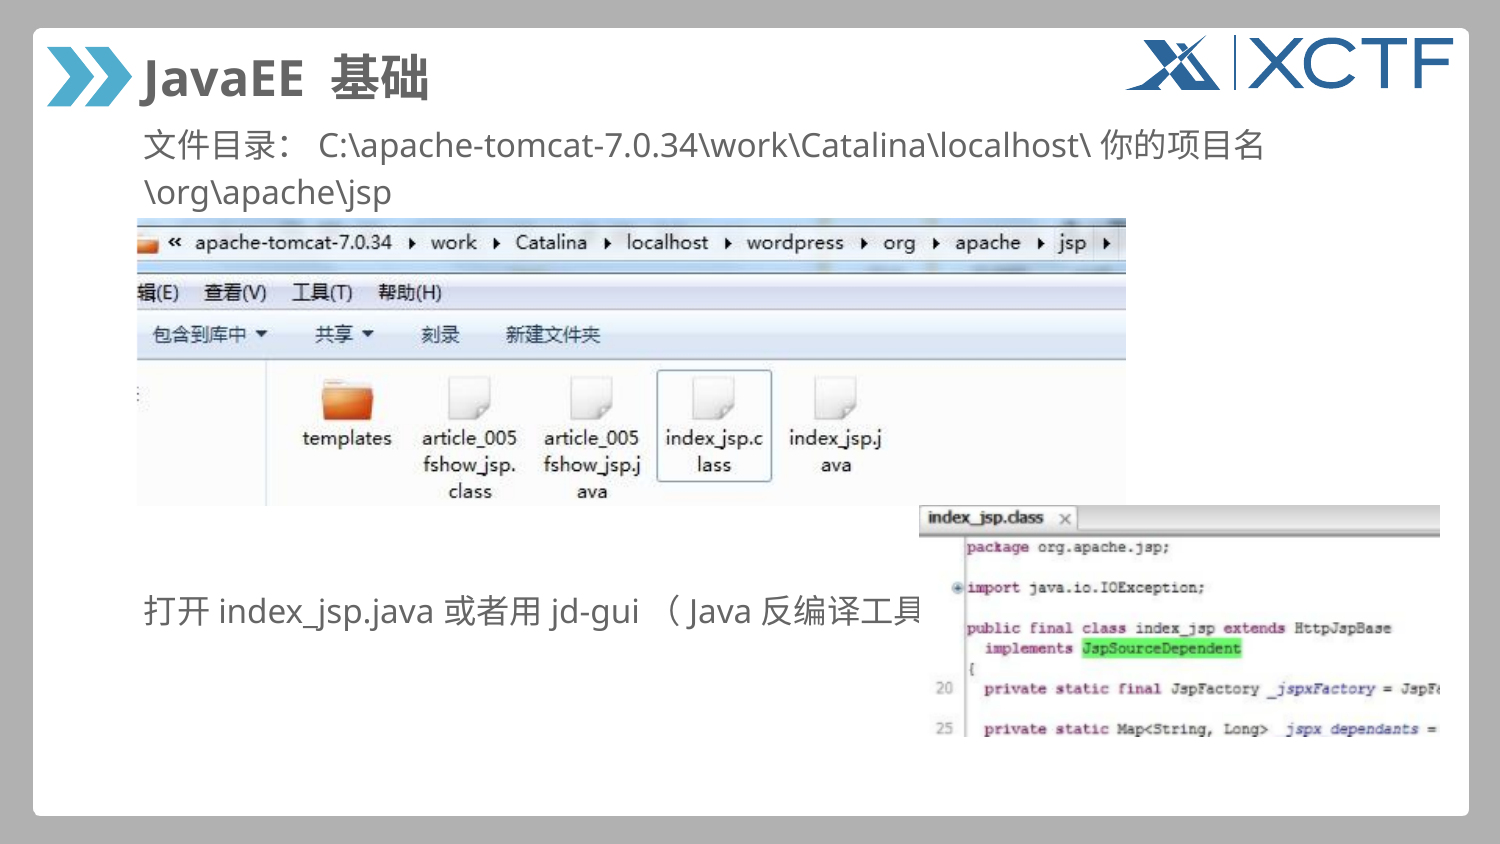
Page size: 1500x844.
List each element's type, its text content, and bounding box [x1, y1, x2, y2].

picture [0, 0, 1500, 844]
list 文件目录：C:\apache-tomcat-7.0.34\work\Catalina\localhost\你的项目名 \org\apache\jsp 打开index_jsp.java或者用jd-gui（Java反编译工具）： [128, 512, 1372, 762]
title JavaEE 基础 [128, 35, 1125, 117]
list 文件目录：C:\apache-tomcat-7.0.34\work\Catalina\localhost\你的项目名 \org\apache\jsp 打开index_jsp.java或者用jd-gui（Java反编译工具）： [128, 117, 1372, 504]
